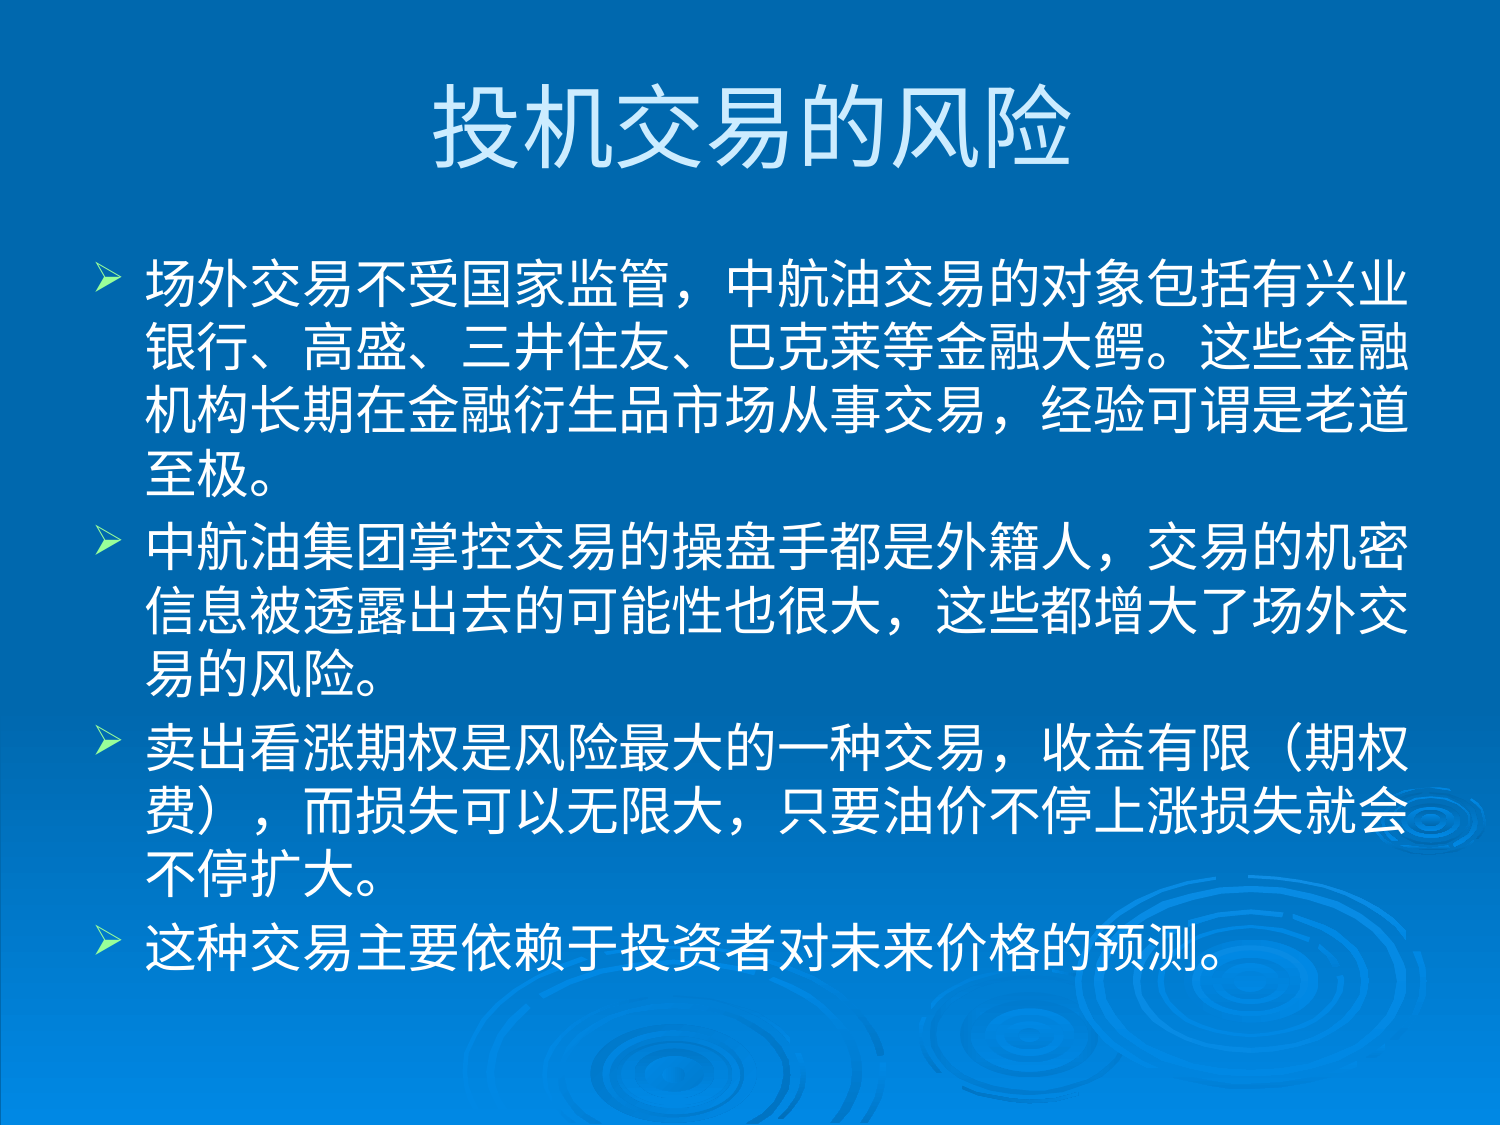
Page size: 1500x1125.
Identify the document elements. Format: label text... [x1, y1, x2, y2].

list 场外交易不受国家监管，中航油交易的对象包括有兴业银行、高盛、三井住友、巴克莱等金融大鳄。这些金融机构长期在金融衍生品市场从事交易，经验可谓是老道至极。 中航油集团掌控交易的操盘手都是外籍人，交易的机密信息被透露出去的可能性也很大，这些都增大了场外交易的风险。 卖出看涨期权是风险最大的一种交易，收益有限（期权费），而损失可以无限大，只要油价不停上涨损失就会不停扩大。 这种交易主要依赖于投资者对未来价格的预测。 [76, 243, 1428, 987]
title 投机交易的风险 [76, 30, 1428, 219]
